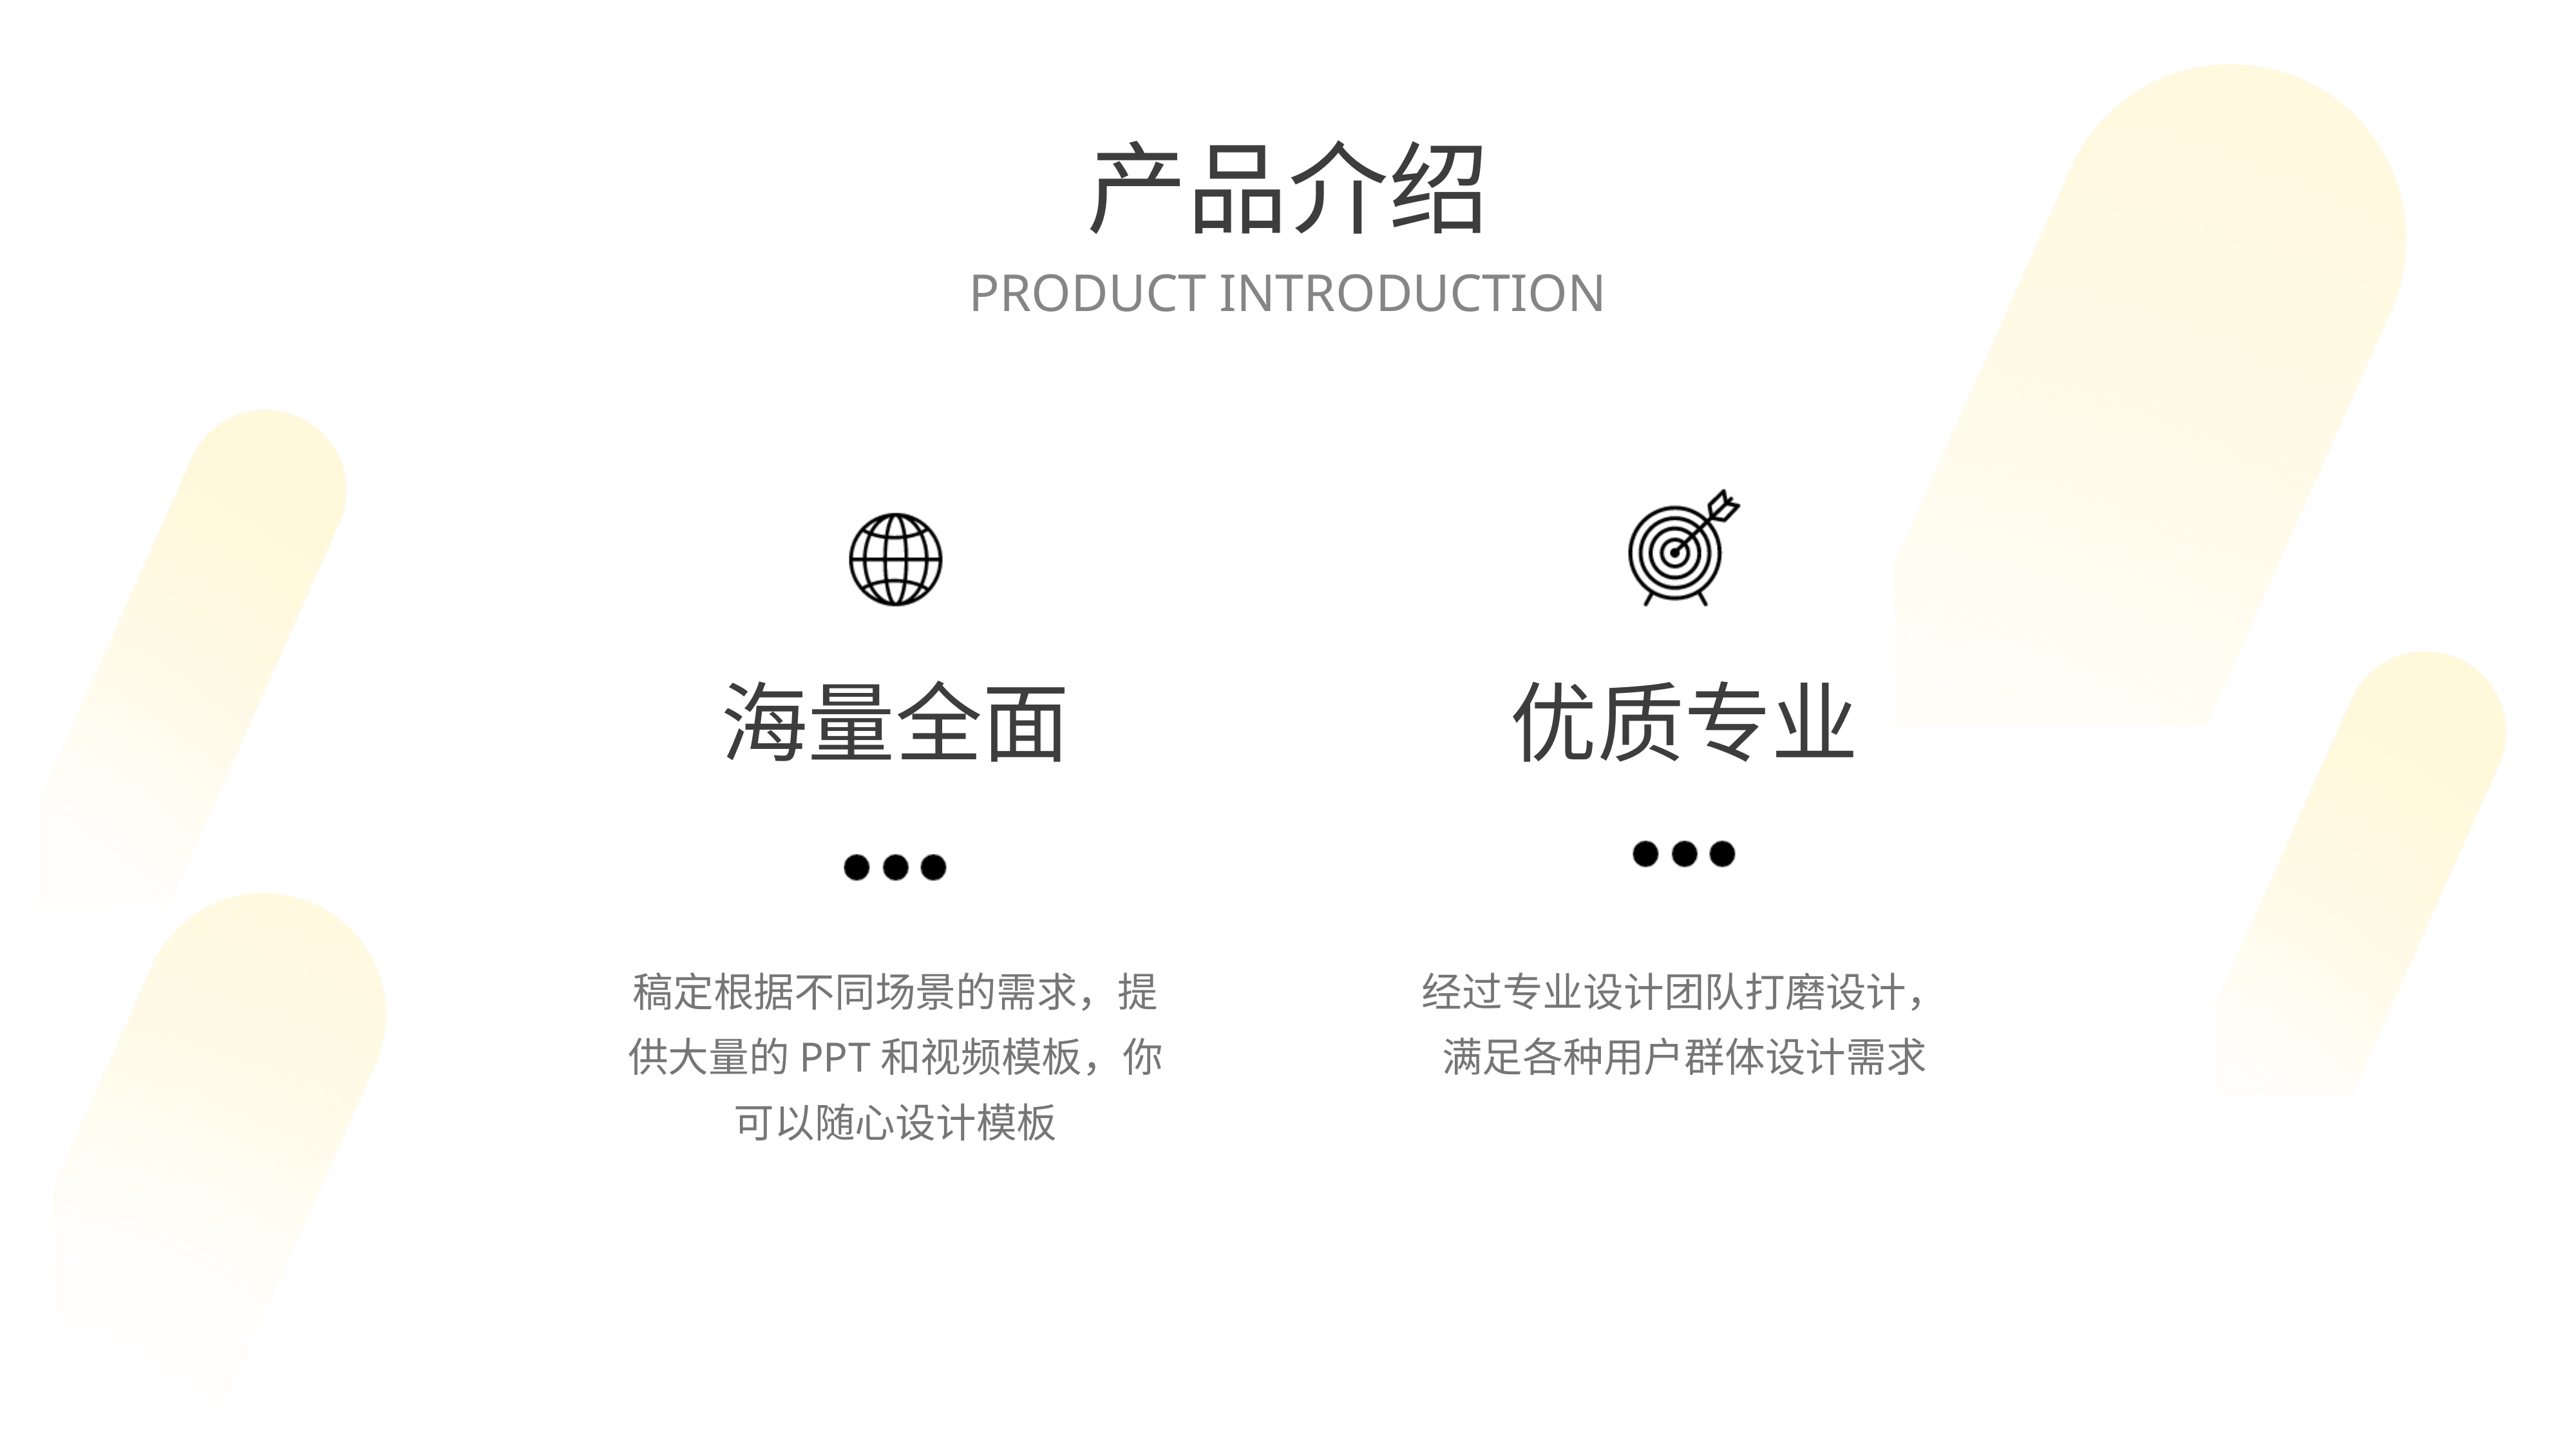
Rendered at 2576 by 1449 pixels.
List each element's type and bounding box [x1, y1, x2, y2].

text_box [1894, 64, 2506, 1096]
text_box [694, 116, 1882, 325]
text_box [1400, 487, 1969, 1084]
text_box [40, 409, 387, 1405]
text_box [611, 511, 1180, 1150]
